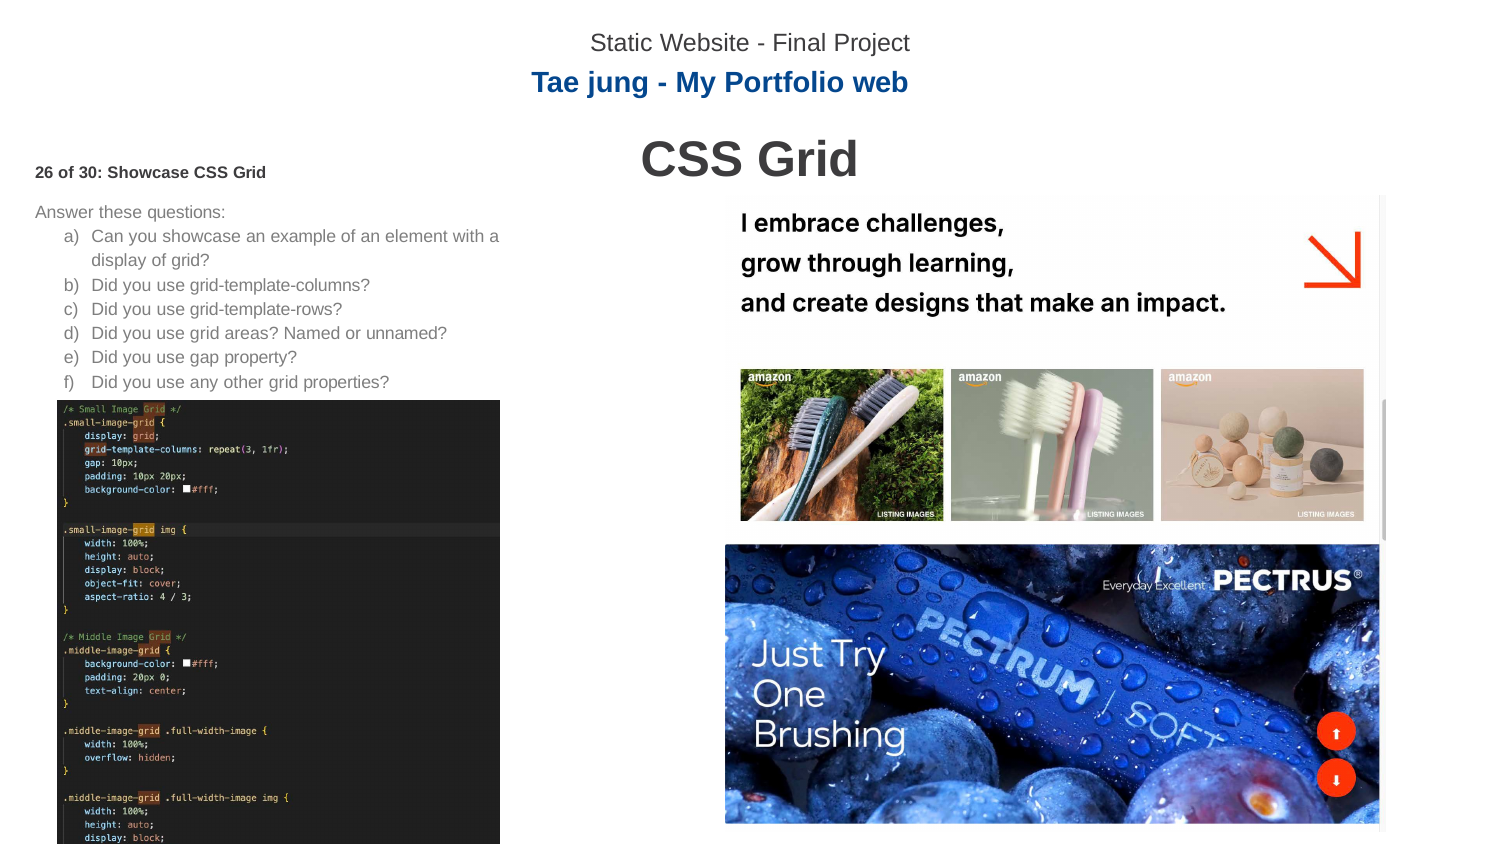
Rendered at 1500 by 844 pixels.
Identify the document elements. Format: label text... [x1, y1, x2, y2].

text_box 26 of 30: Showcase CSS Grid [32, 160, 270, 182]
text_box Static Website - Final Project [587, 24, 913, 57]
picture [725, 195, 1386, 832]
title Tae jung - My Portfolio web [529, 61, 971, 205]
text_box CSS Grid [638, 124, 863, 187]
picture [57, 400, 500, 844]
text_box Answer these questions: Can you showcase an example of an element with a display of grid? Did you use grid-template-columns? Did you use grid-template-rows? Did you use grid areas? Named or unnamed? Did you use gap property? Did you use any other grid properties? [32, 195, 504, 392]
